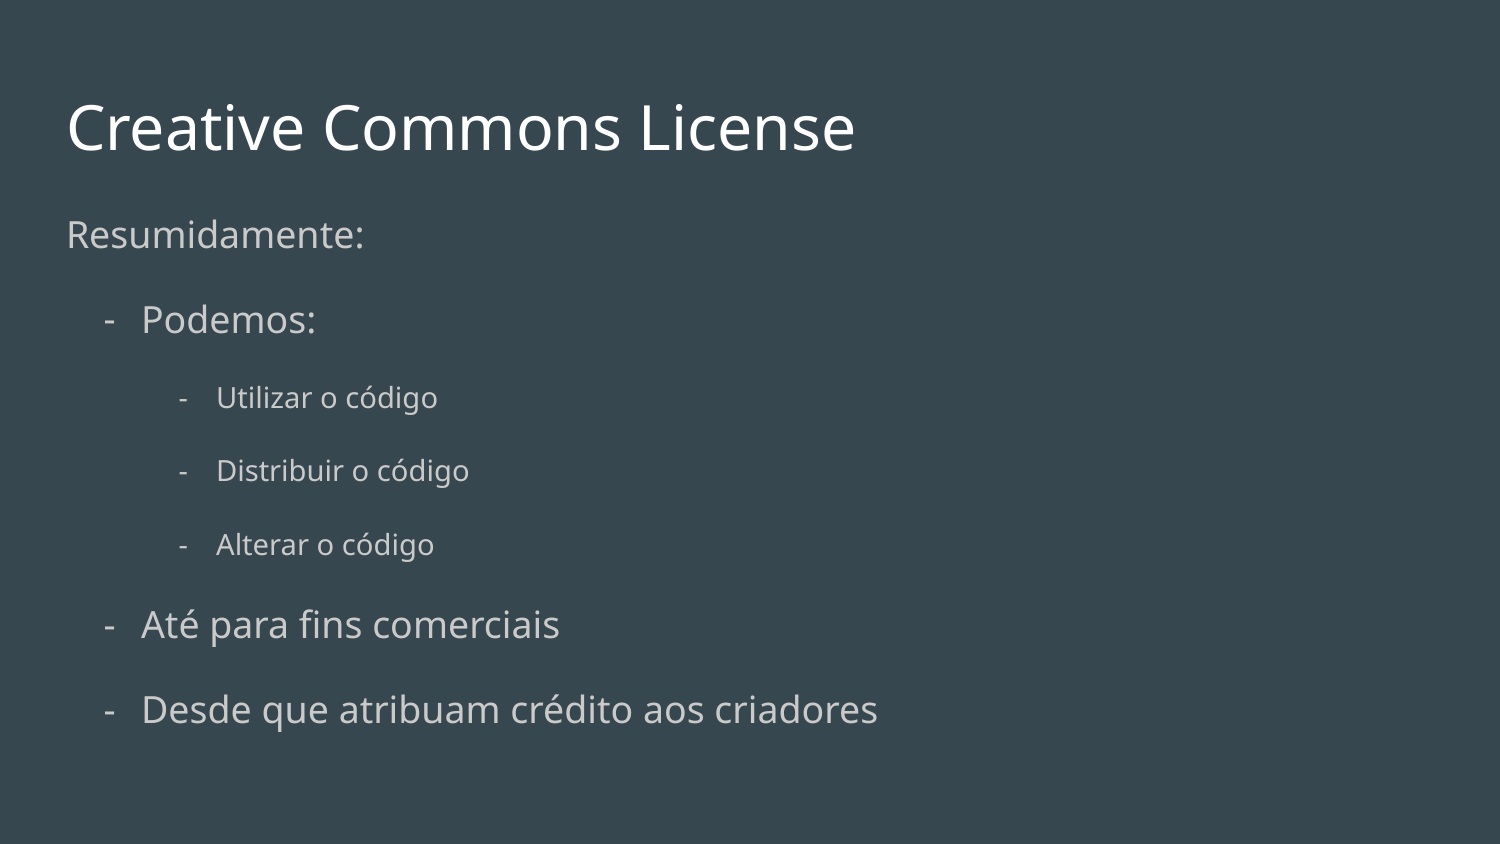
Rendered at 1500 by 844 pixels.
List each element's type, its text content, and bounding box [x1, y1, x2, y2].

list Resumidamente: Podemos: Utilizar o código Distribuir o código Alterar o código Até para fins comerciais Desde que atribuam crédito aos criadores [51, 189, 1449, 750]
title Creative Commons License [51, 72, 1449, 167]
